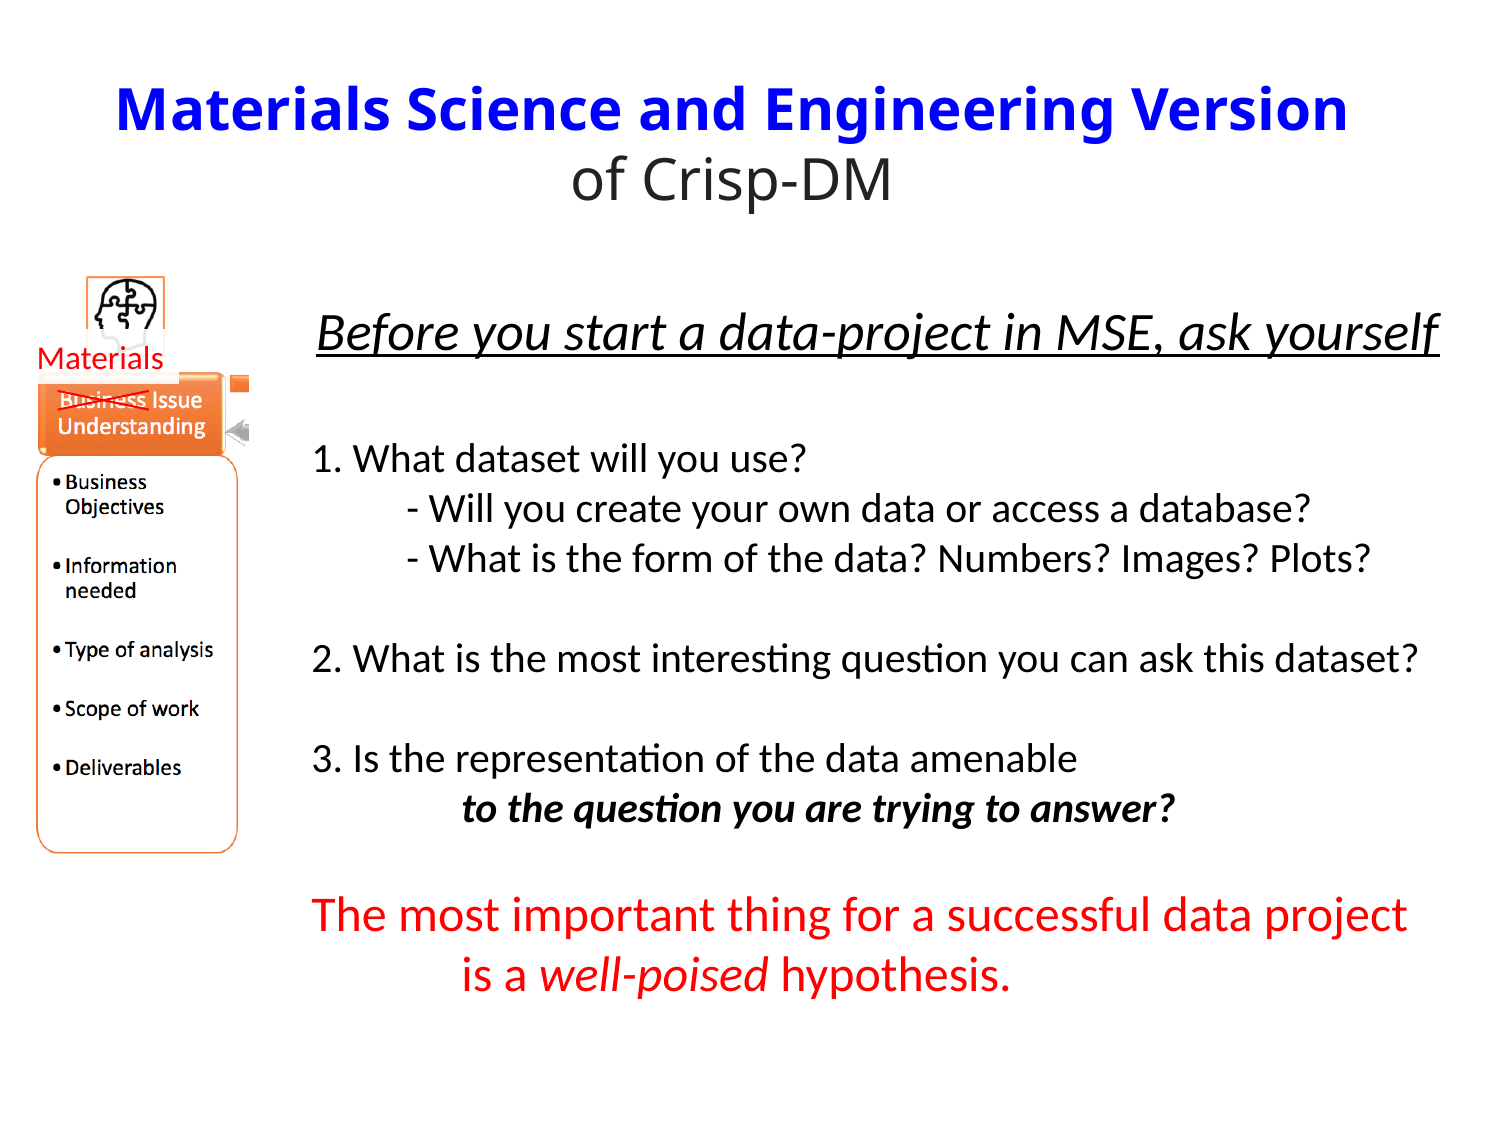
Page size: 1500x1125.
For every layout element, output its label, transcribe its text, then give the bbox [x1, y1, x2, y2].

text_box Materials Science and Engineering Version of Crisp-DM [8, 64, 1457, 220]
text_box 1. What dataset will you use? - Will you create your own data or access a database? - What is the form of the data? Numbers? Images? Plots? 2. What is the most interesting question you can ask this dataset? 3. Is the representation of the data amenable to the question you are trying to answer? The most important thing for a successful data project is a well-poised hypothesis. [296, 423, 1485, 1009]
picture [8, 233, 249, 857]
text_box Before you start a data-project in MSE, ask yourself [301, 288, 1456, 369]
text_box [57, 390, 149, 410]
